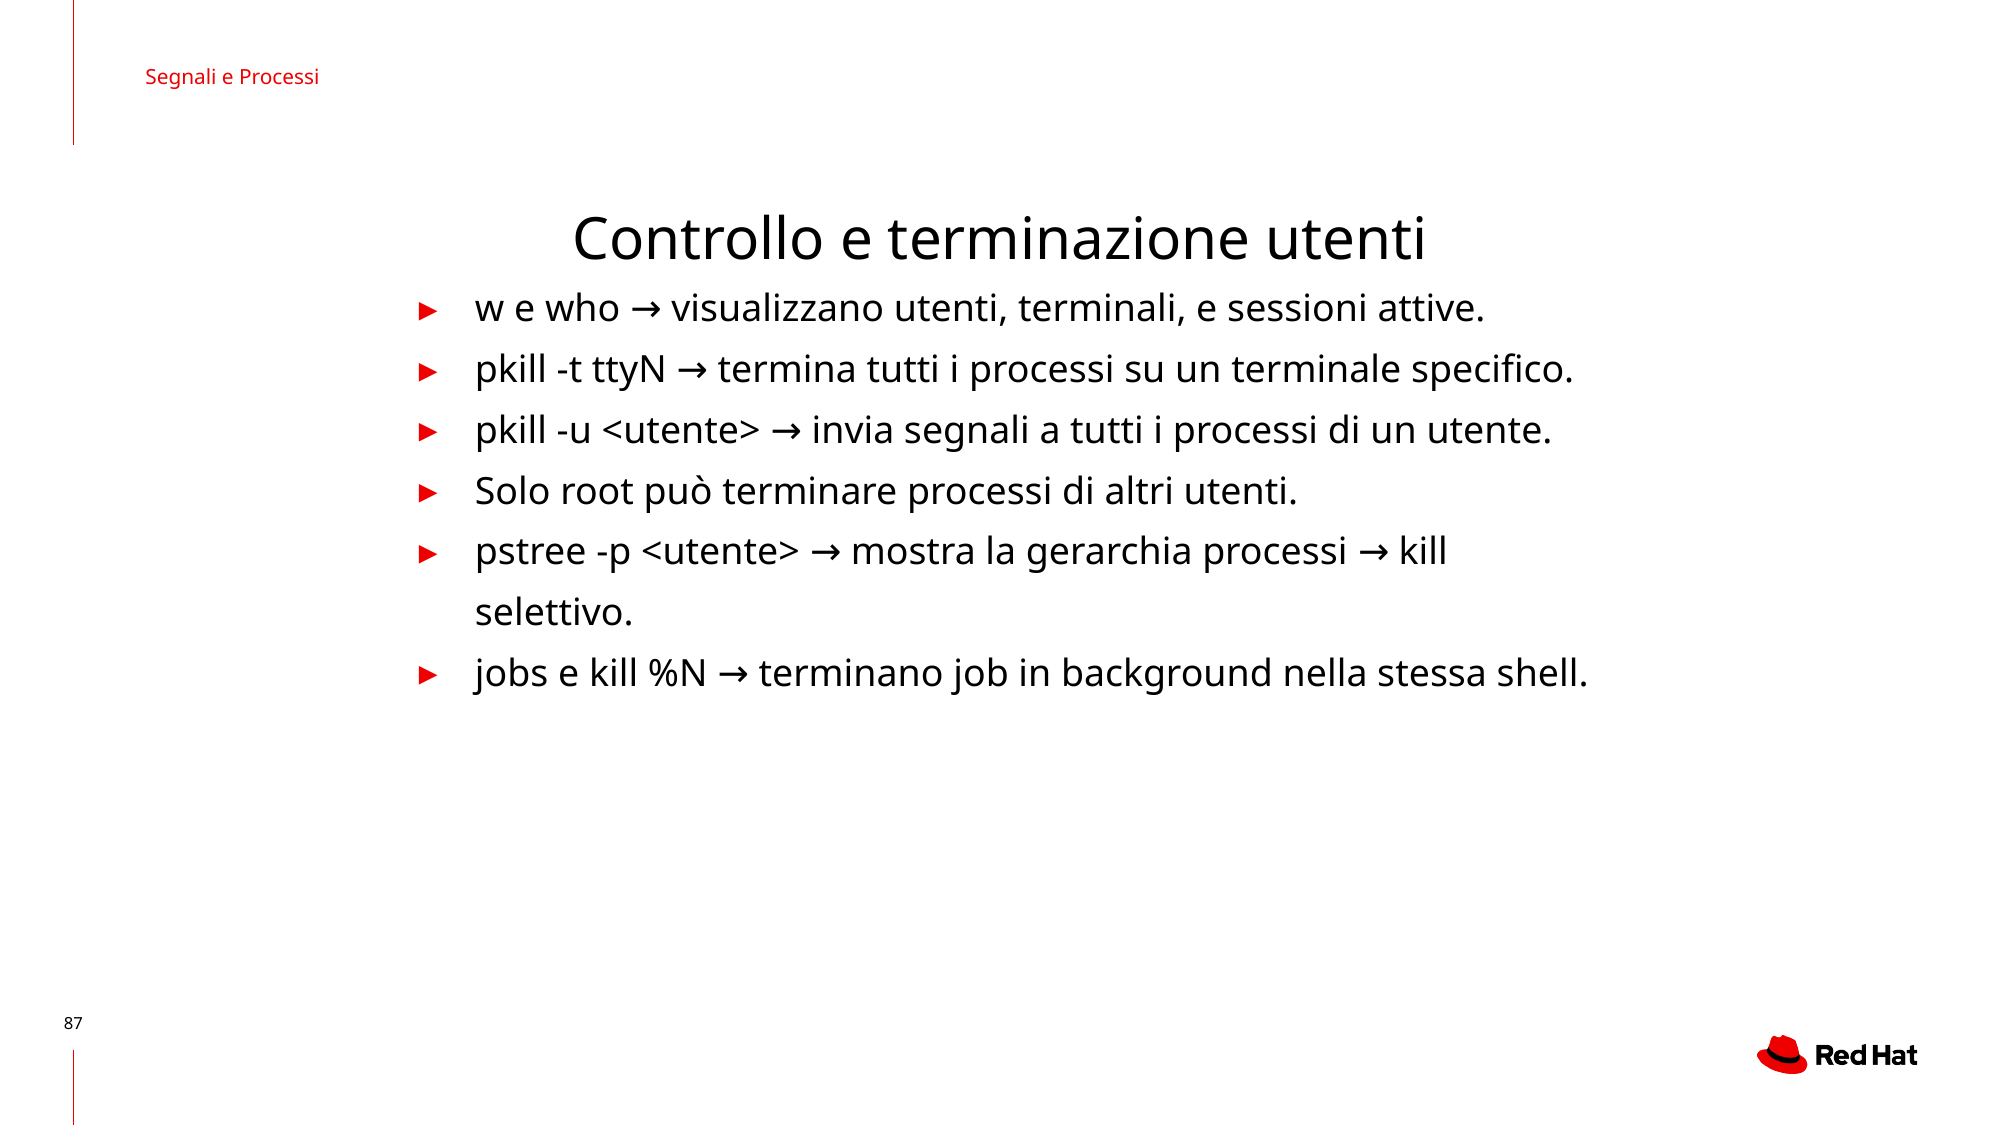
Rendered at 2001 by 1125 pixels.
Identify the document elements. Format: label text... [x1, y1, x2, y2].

slide_number ‹#› [13, 1012, 134, 1036]
list w e who → visualizzano utenti, terminali, e sessioni attive. pkill -t ttyN → termina tutti i processi su un terminale specifico. pkill -u <utente> → invia segnali a tutti i processi di un utente. Solo root può terminare processi di altri utenti. pstree -p <utente> → mostra la gerarchia processi → kill selettivo. jobs e kill %N → terminano job in background nella stessa shell. [399, 272, 1600, 894]
picture [1757, 1035, 1918, 1074]
subtitle Segnali e Processi [73, 9, 919, 143]
title Controllo e terminazione utenti [145, 180, 1855, 272]
